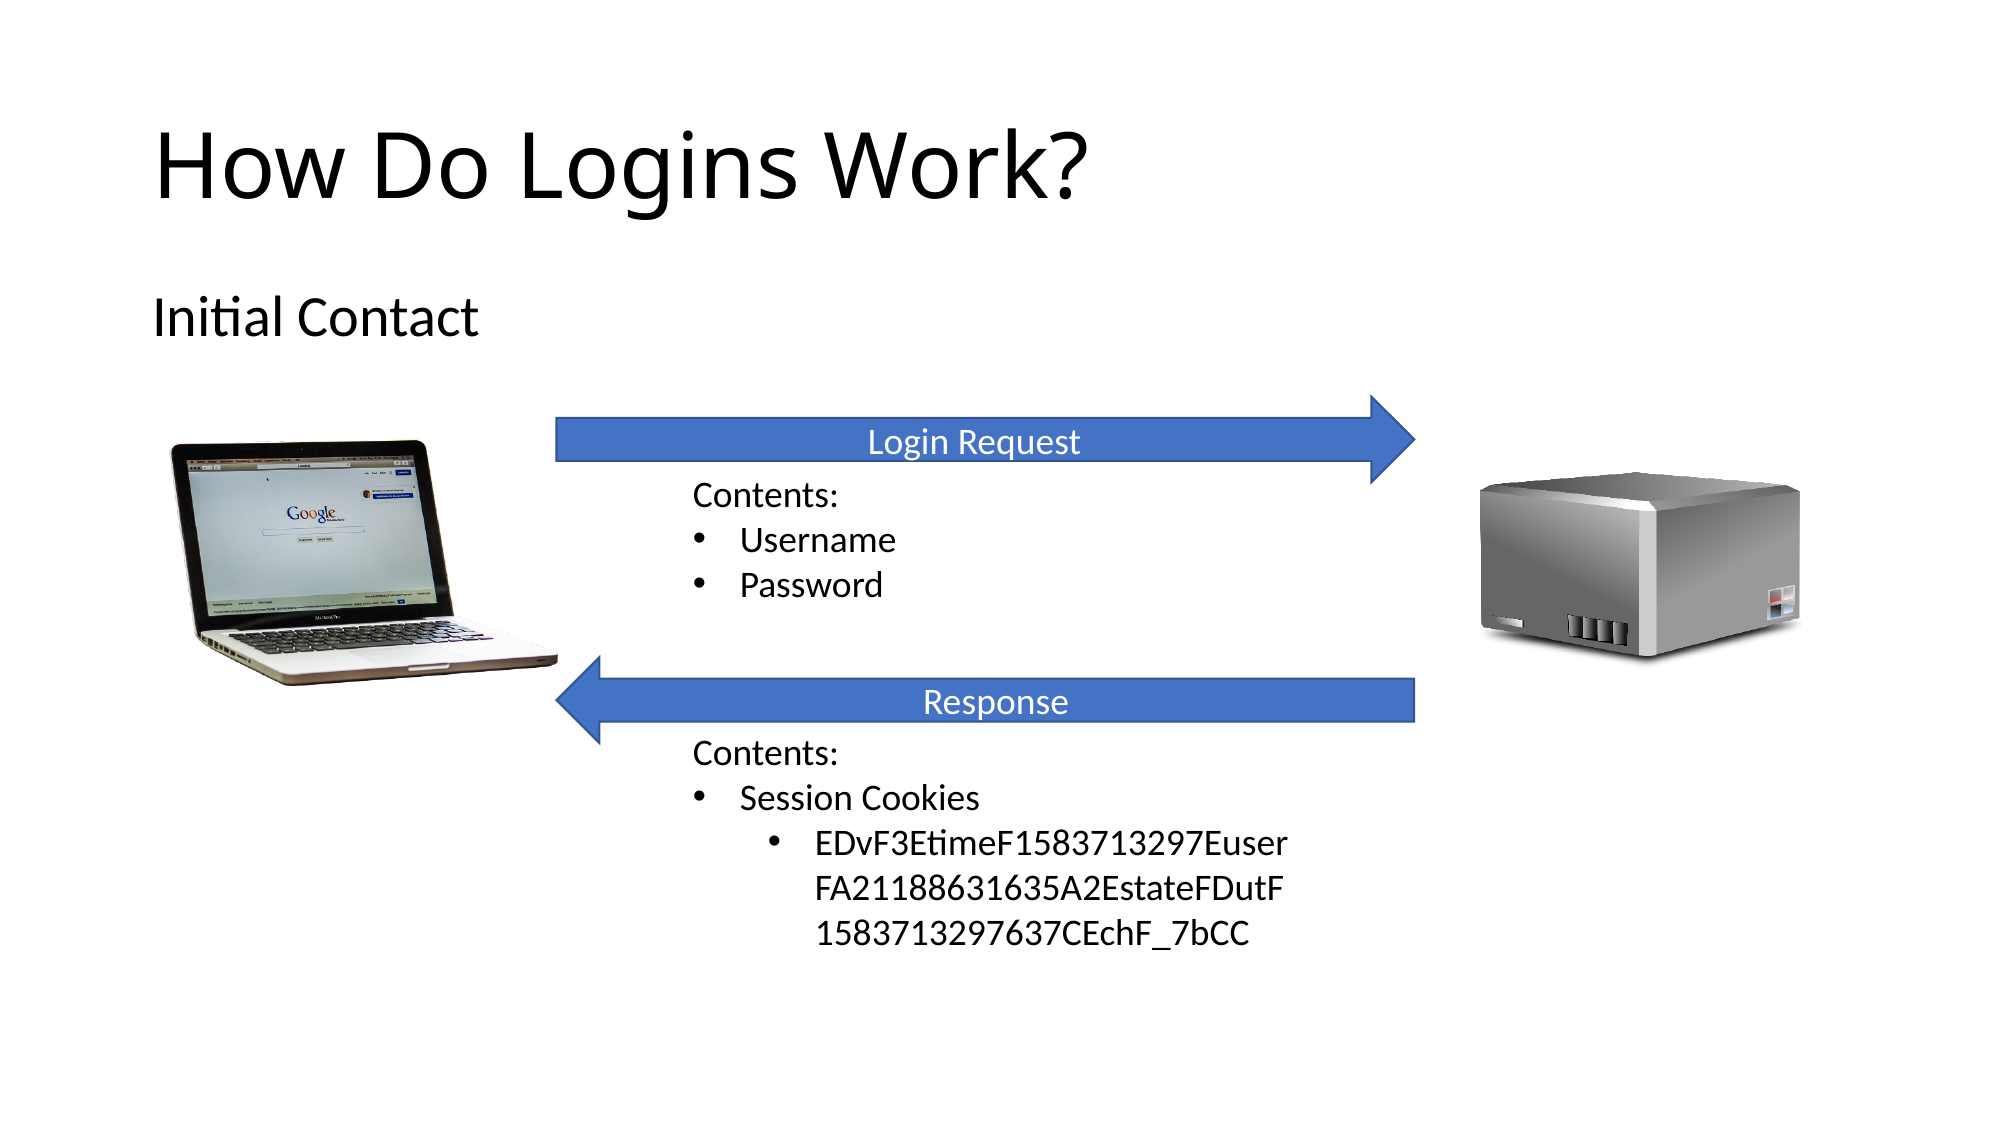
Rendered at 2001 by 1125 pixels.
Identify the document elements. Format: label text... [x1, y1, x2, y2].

text_box Contents: Username Password [678, 462, 1293, 613]
text_box Initial Contact [137, 270, 1155, 356]
text_box Login Request [555, 394, 1416, 485]
text_box Contents: Session Cookies EDvF3EtimeF1583713297EuserFA21188631635A2EstateFDutF1583713297637CEchF_7bCC [678, 720, 1309, 961]
picture [1462, 472, 1803, 686]
text_box Response [555, 654, 1416, 746]
picture [168, 439, 558, 686]
title How Do Logins Work? [137, 59, 1863, 278]
